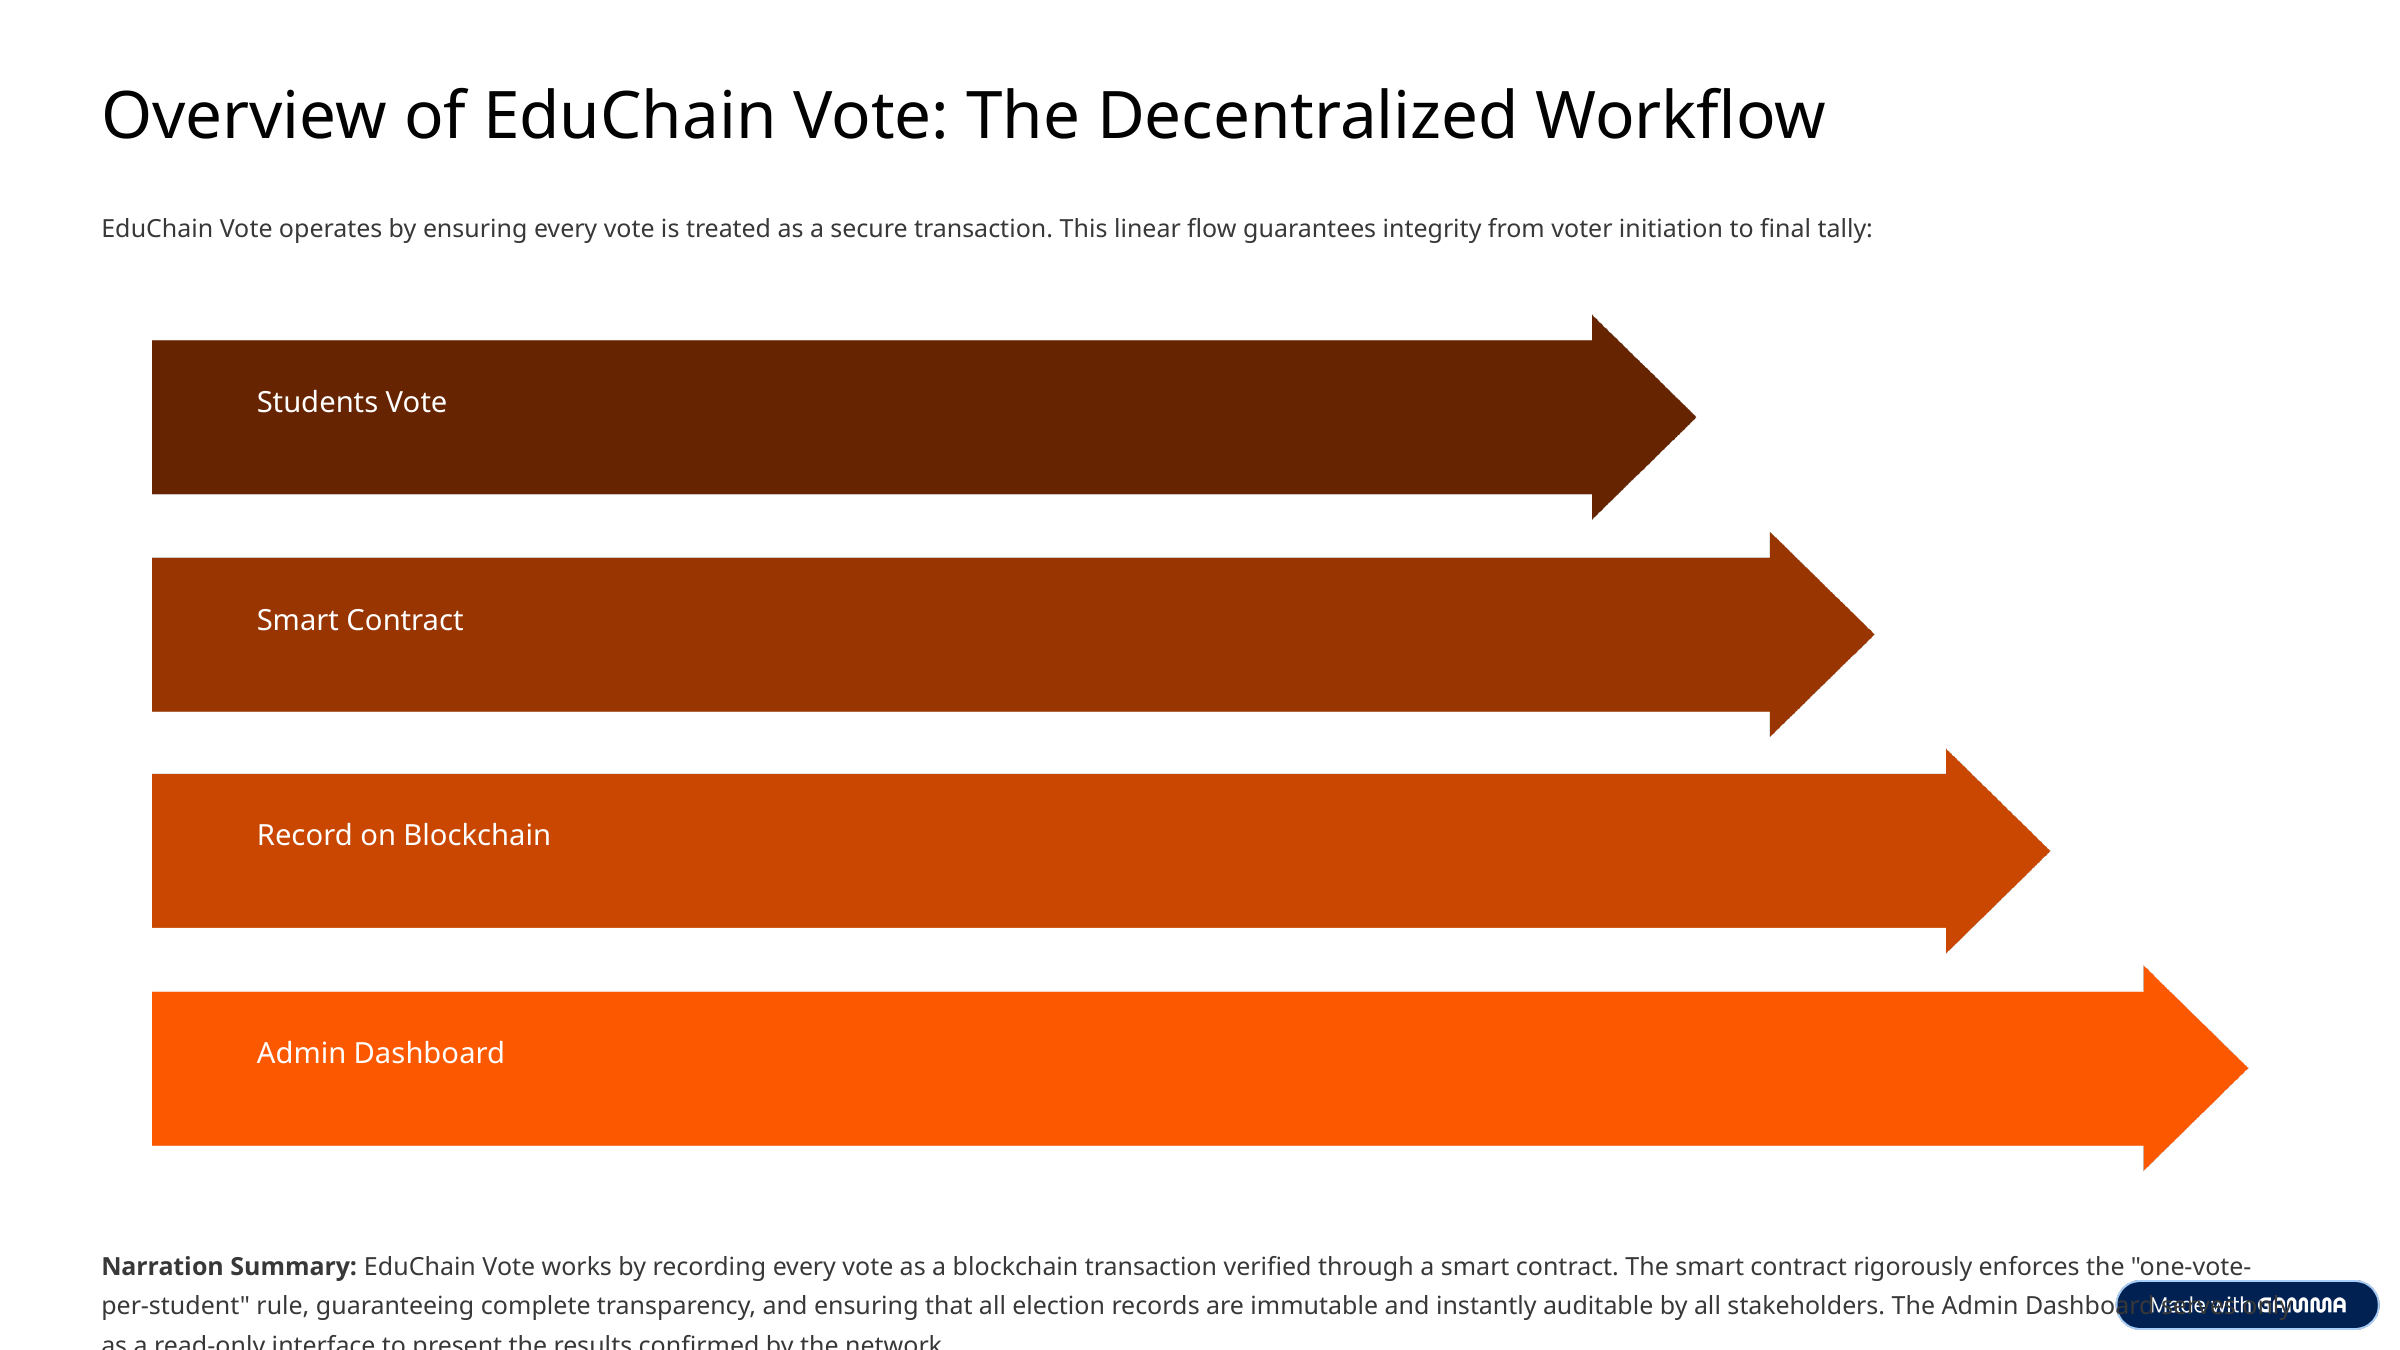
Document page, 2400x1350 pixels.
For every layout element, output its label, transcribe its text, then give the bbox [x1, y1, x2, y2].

text_box Narration Summary: EduChain Vote works by recording every vote as a blockchain transaction verified through a smart contract. The smart contract rigorously enforces the "one-vote-per-student" rule, guaranteeing complete transparency, and ensuring that all election records are immutable and instantly auditable by all stakeholders. The Admin Dashboard serves only as a read-only interface to present the results confirmed by the network. [101, 1240, 2299, 1350]
picture [110, 272, 2290, 1213]
picture [2299, 1271, 2389, 1339]
text_box EduChain Vote operates by ensuring every vote is treated as a secure transaction. This linear flow guarantees integrity from voter initiation to final tally: [101, 203, 2299, 244]
text_box Overview of EduChain Vote: The Decentralized Workflow [101, 69, 1782, 153]
